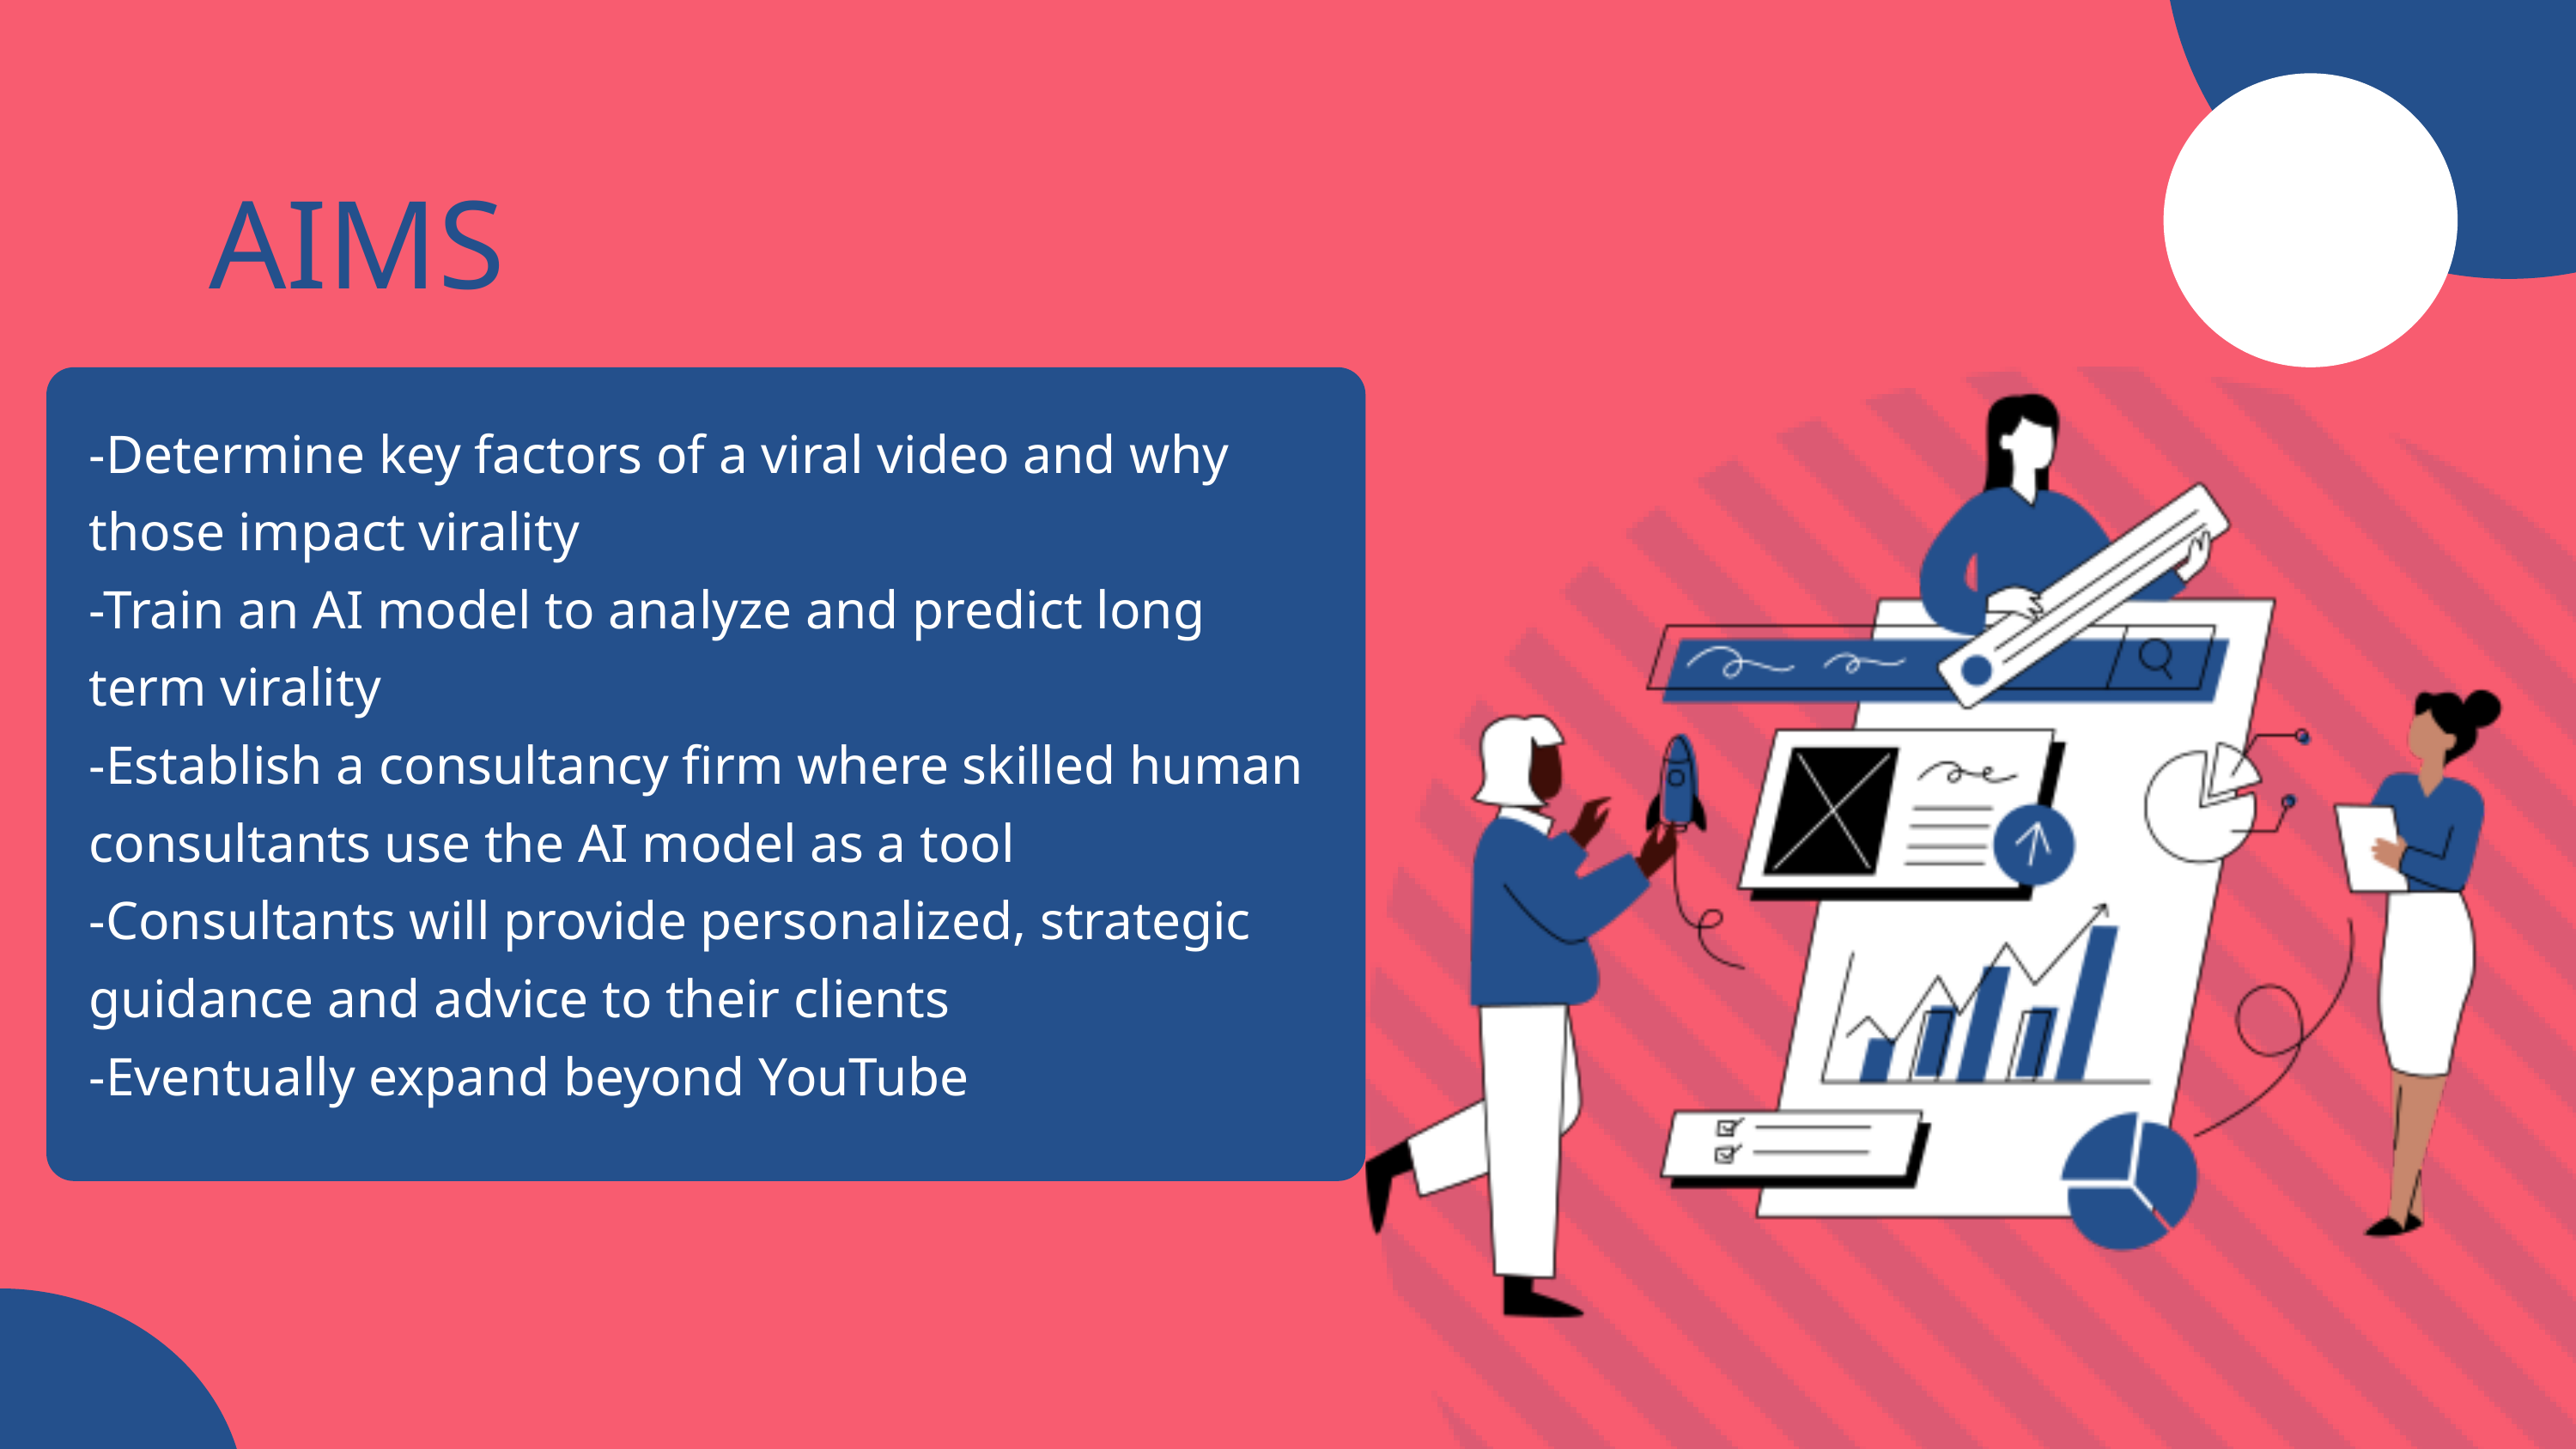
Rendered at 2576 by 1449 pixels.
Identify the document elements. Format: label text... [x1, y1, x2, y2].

text_box [1365, 367, 2576, 1449]
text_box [0, 1288, 246, 1449]
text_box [2163, 73, 2458, 368]
text_box AIMS [209, 142, 1366, 313]
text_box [46, 367, 1366, 1182]
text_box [2163, 0, 2576, 280]
text_box [1365, 390, 2515, 1321]
